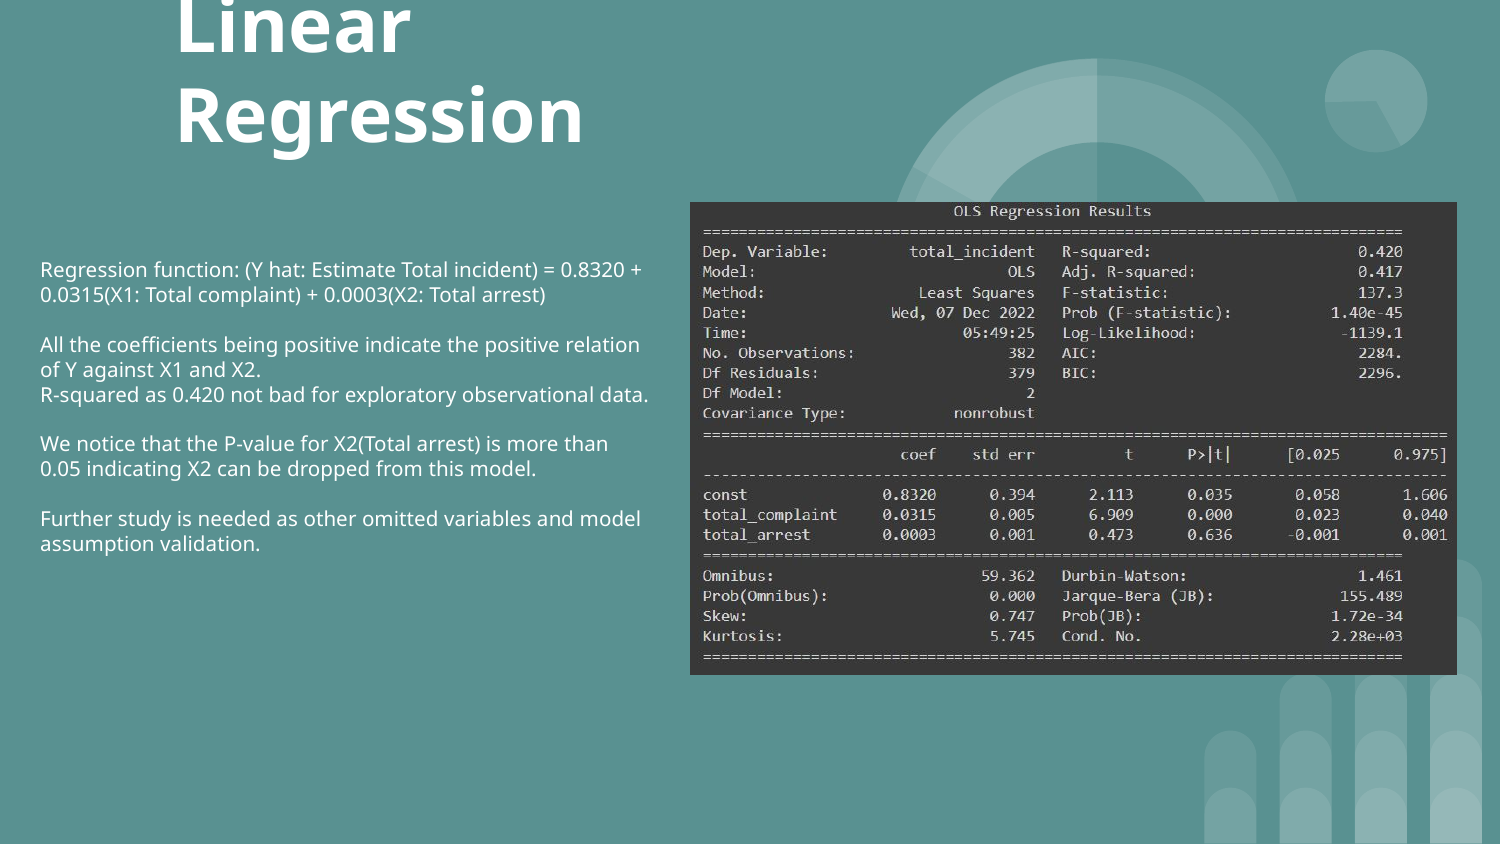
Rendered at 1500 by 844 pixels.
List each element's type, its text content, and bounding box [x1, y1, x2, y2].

subtitle Regression function: (Y hat: Estimate Total incident) = 0.8320 + 0.0315(X1: Total complaint) + 0.0003(X2: Total arrest) All the coefficients being positive indicate the positive relation of Y against X1 and X2. R-squared as 0.420 not bad for exploratory observational data. We notice that the P-value for X2(Total arrest) is more than 0.05 indicating X2 can be dropped from this model. Further study is needed as other omitted variables and model assumption validation. [25, 242, 670, 635]
picture [689, 201, 1457, 676]
title Linear Regression [159, 0, 858, 221]
